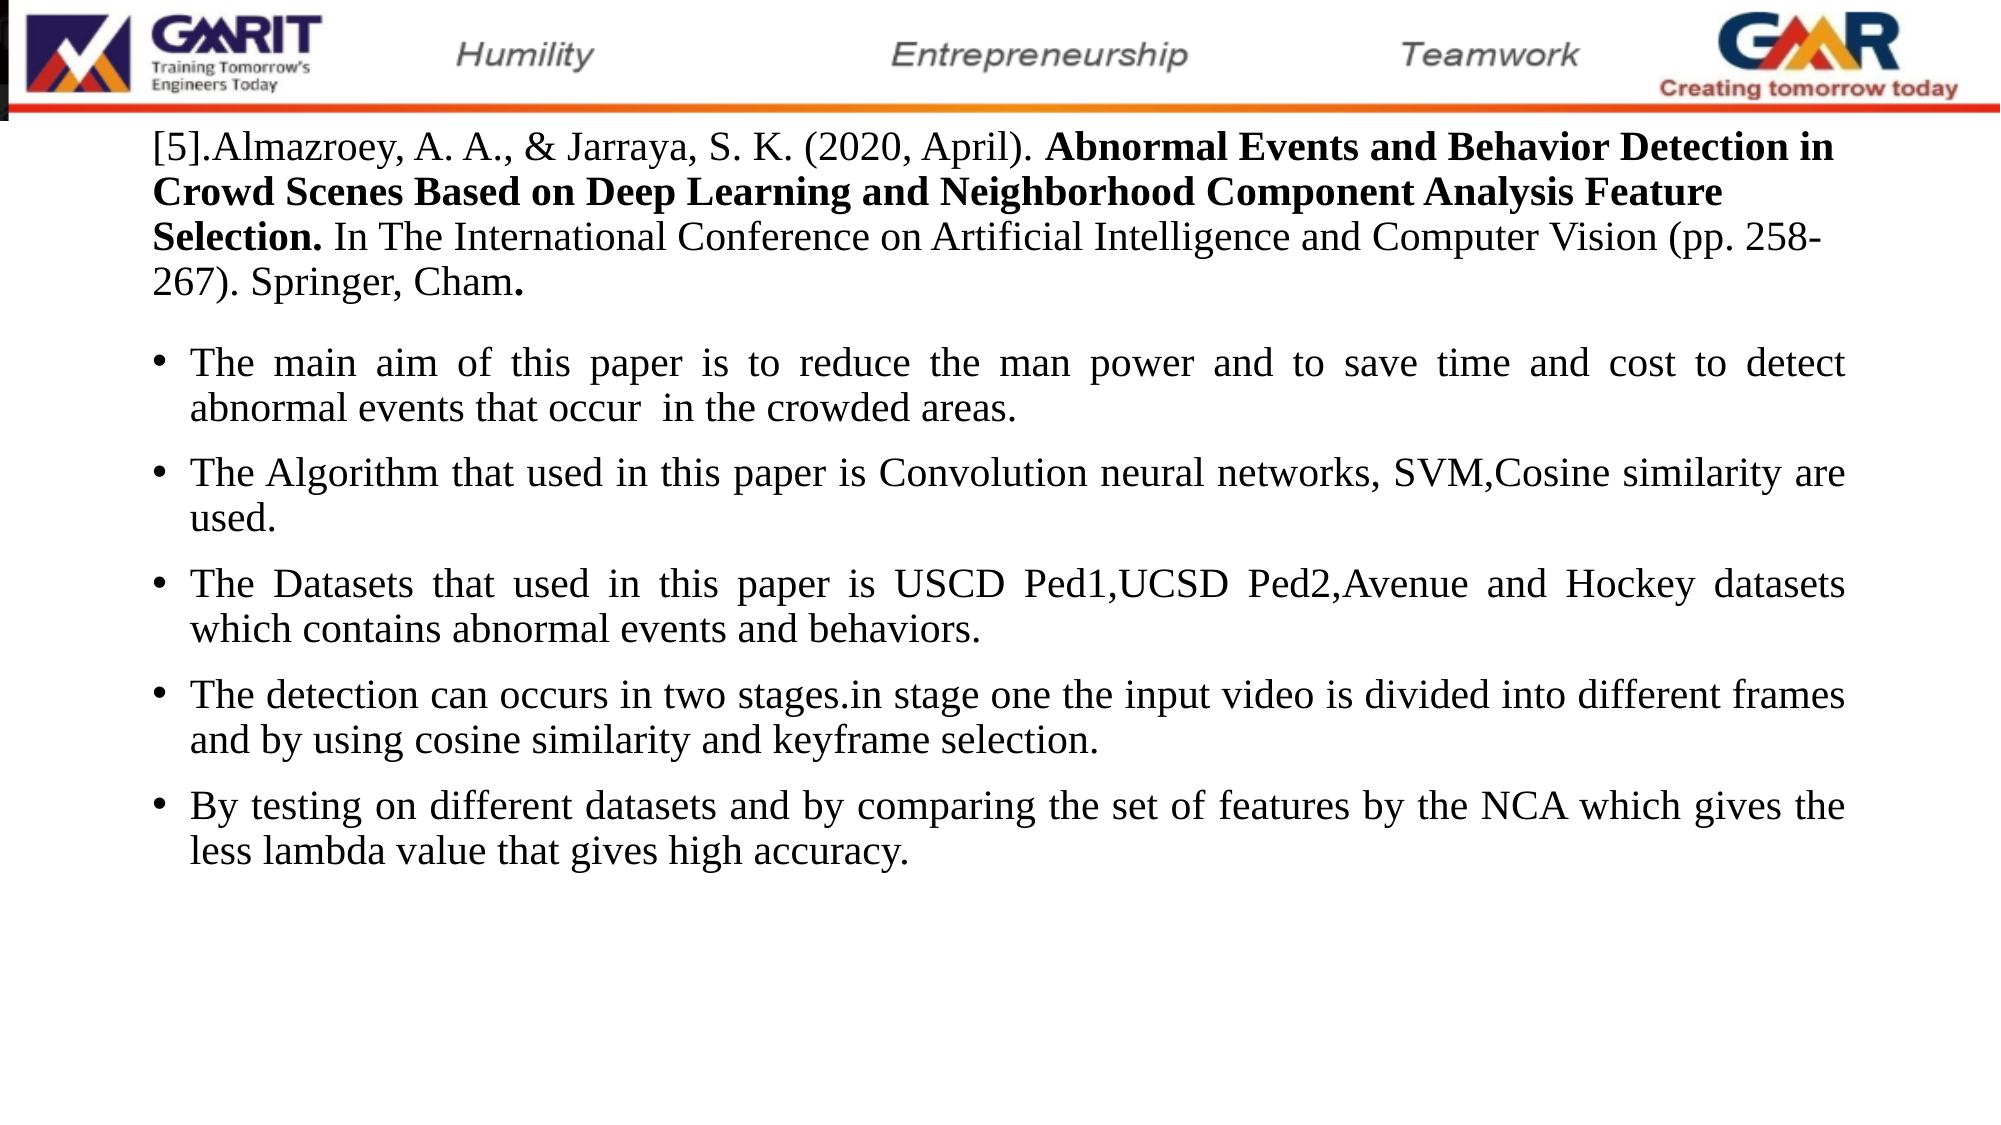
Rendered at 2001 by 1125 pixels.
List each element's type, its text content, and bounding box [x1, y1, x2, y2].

picture [0, 0, 2000, 121]
title [5].Almazroey, A. A., & Jarraya, S. K. (2020, April). Abnormal Events and Behavior Detection in Crowd Scenes Based on Deep Learning and Neighborhood Component Analysis Feature Selection. In The International Conference on Artificial Intelligence and Computer Vision (pp. 258-267). Springer, Cham. [137, 152, 1863, 278]
list The main aim of this paper is to reduce the man power and to save time and cost to detect abnormal events that occur in the crowded areas. The Algorithm that used in this paper is Convolution neural networks, SVM,Cosine similarity are used. The Datasets that used in this paper is USCD Ped1,UCSD Ped2,Avenue and Hockey datasets which contains abnormal events and behaviors. The detection can occurs in two stages.in stage one the input video is divided into different frames and by using cosine similarity and keyframe selection. By testing on different datasets and by comparing the set of features by the NCA which gives the less lambda value that gives high accuracy. [137, 332, 1863, 1041]
